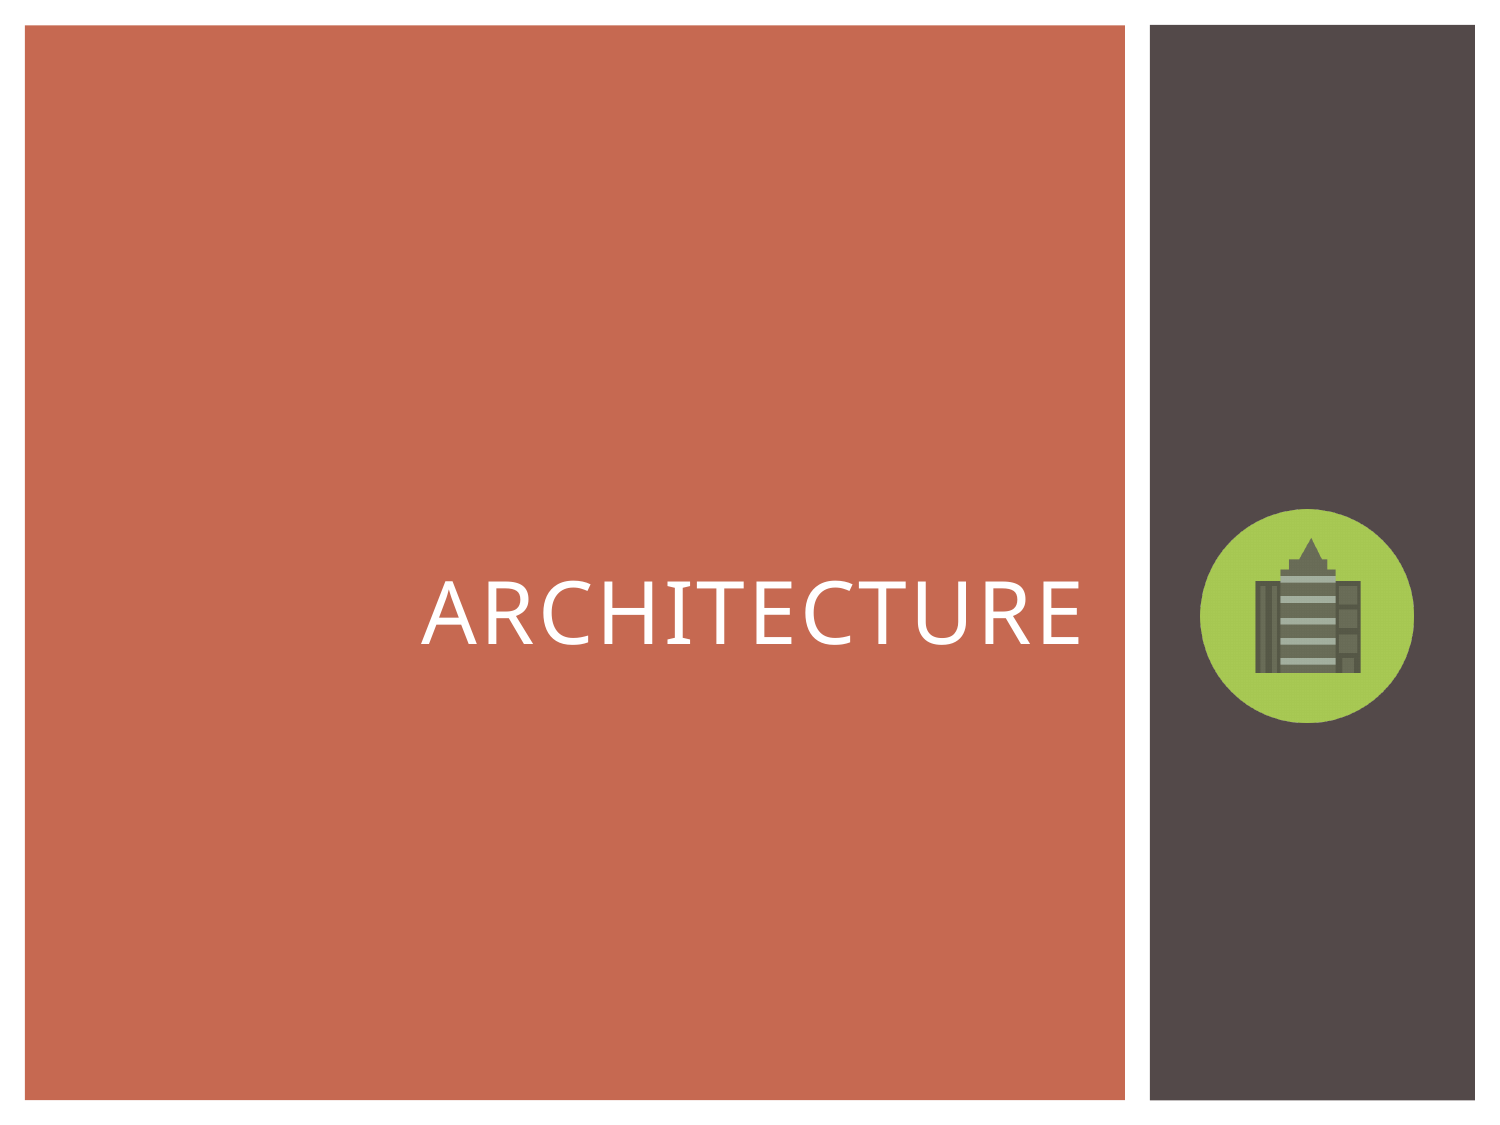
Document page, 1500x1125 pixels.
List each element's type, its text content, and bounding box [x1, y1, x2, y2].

title Architecture [62, 474, 1100, 745]
picture [1199, 509, 1414, 723]
